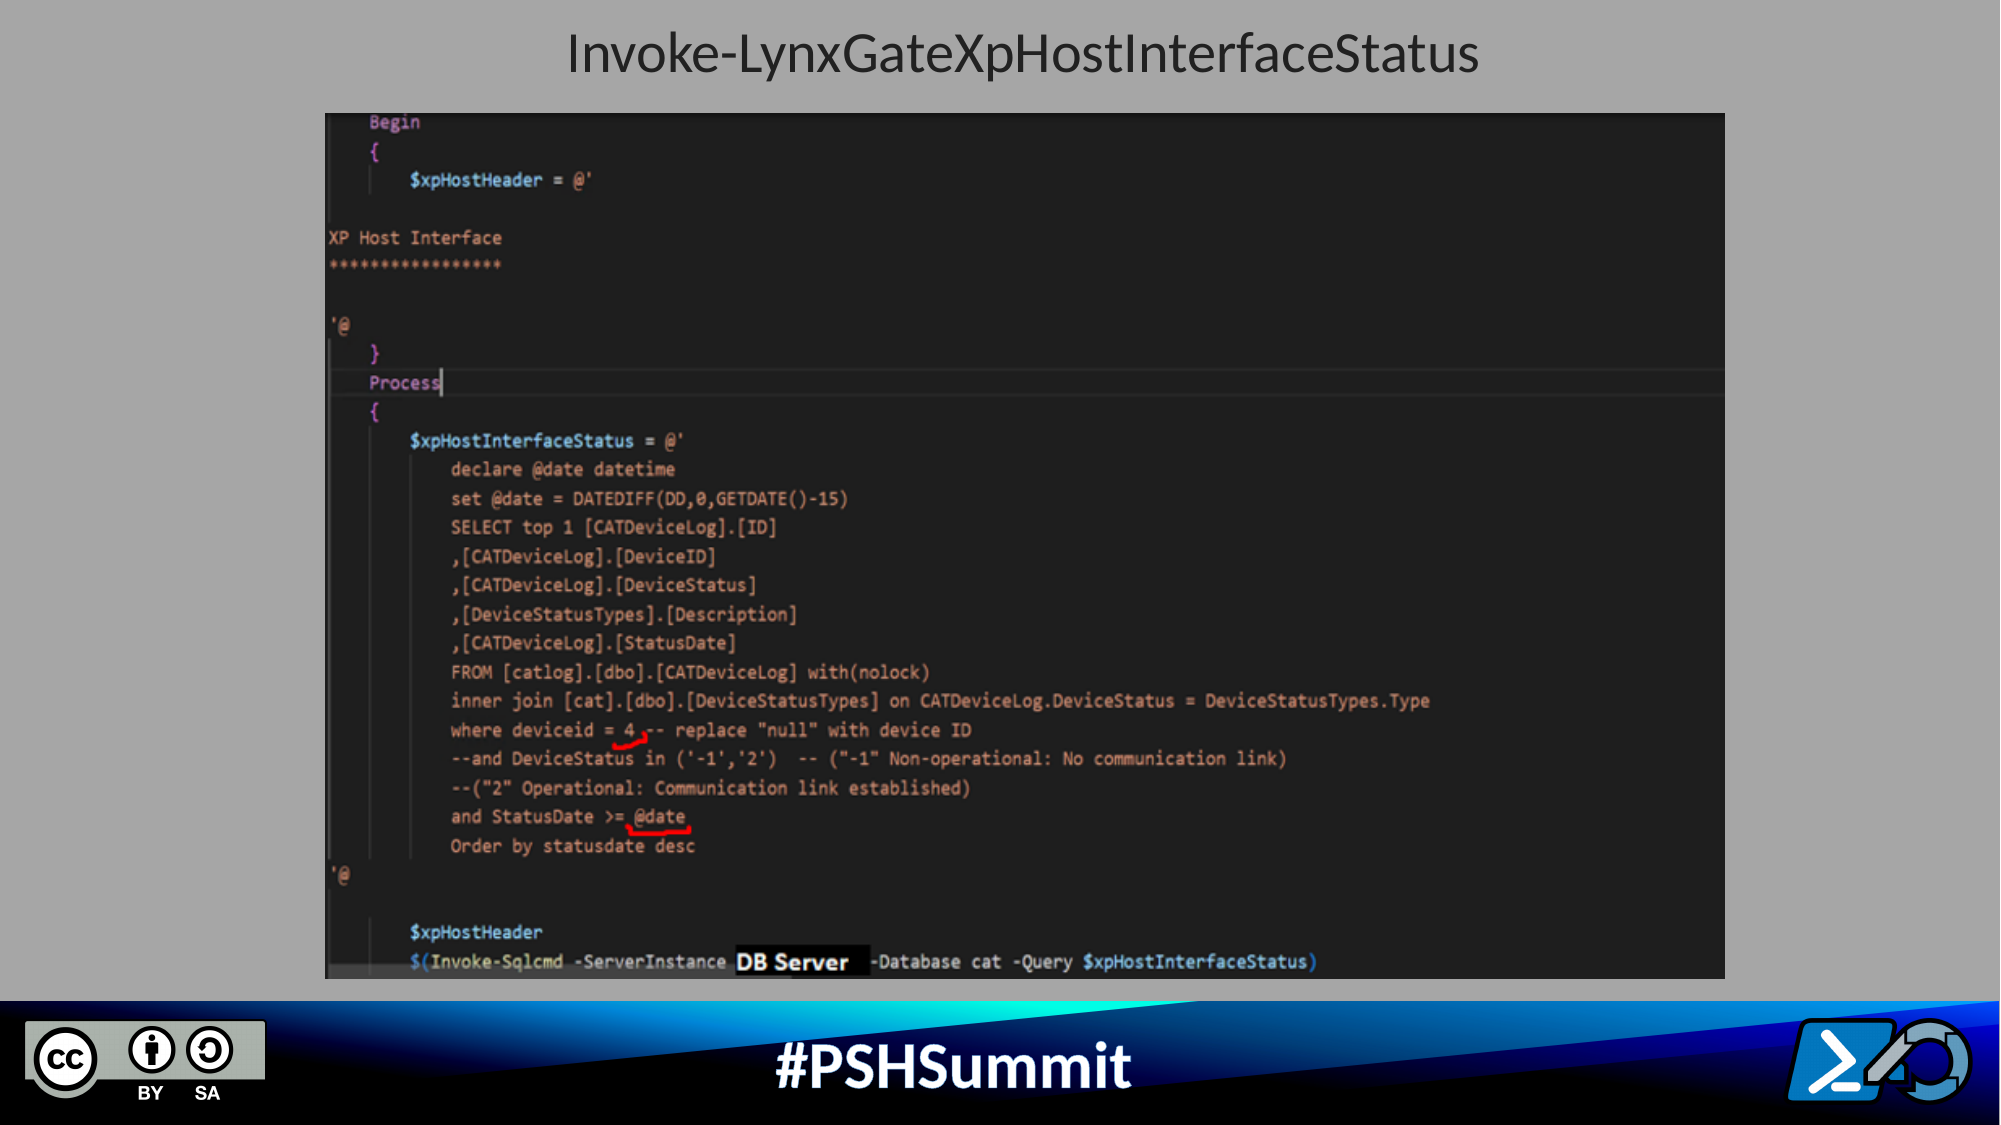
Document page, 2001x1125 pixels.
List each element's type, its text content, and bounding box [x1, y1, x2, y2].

picture [325, 113, 1725, 979]
picture [0, 1001, 1999, 1125]
text_box Invoke-LynxGateXpHostInterfaceStatus [551, 14, 1548, 99]
